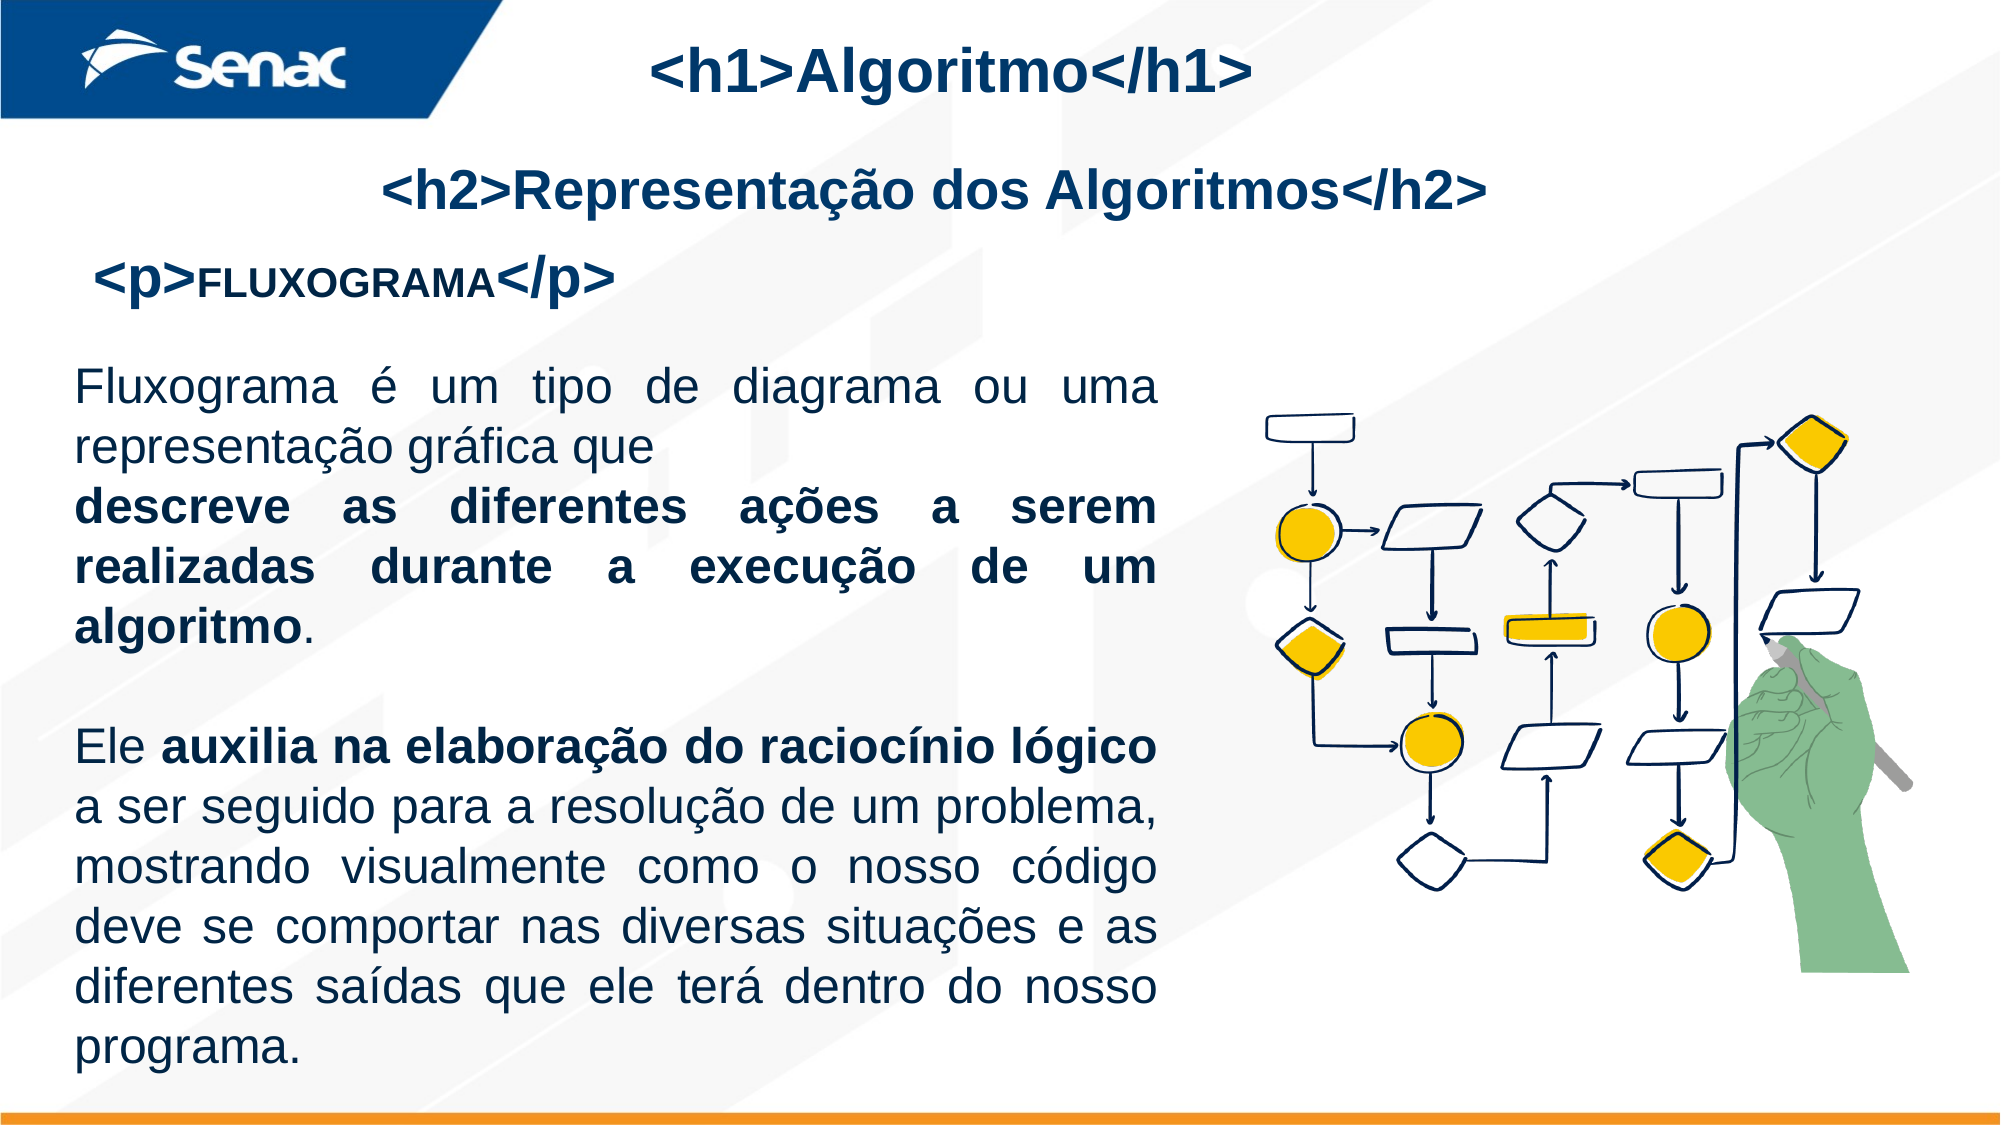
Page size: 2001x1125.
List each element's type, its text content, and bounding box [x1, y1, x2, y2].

picture [0, 0, 2001, 1125]
text_box <p>FLUXOGRAMA</p> [78, 231, 1825, 316]
text_box <h2>Representação dos Algoritmos</h2> [201, 145, 1669, 229]
text_box <h1>Algoritmo</h1> [171, 23, 1733, 113]
text_box Fluxograma é um tipo de diagrama ou uma representação gráfica que descreve as diferentes ações a serem realizadas durante a execução de um algoritmo. Ele auxilia na elaboração do raciocínio lógico a ser seguido para a resolução de um problema, mostrando visualmente como o nosso código deve se comportar nas diversas situações e as diferentes saídas que ele terá dentro do nosso programa. [60, 346, 1174, 1082]
